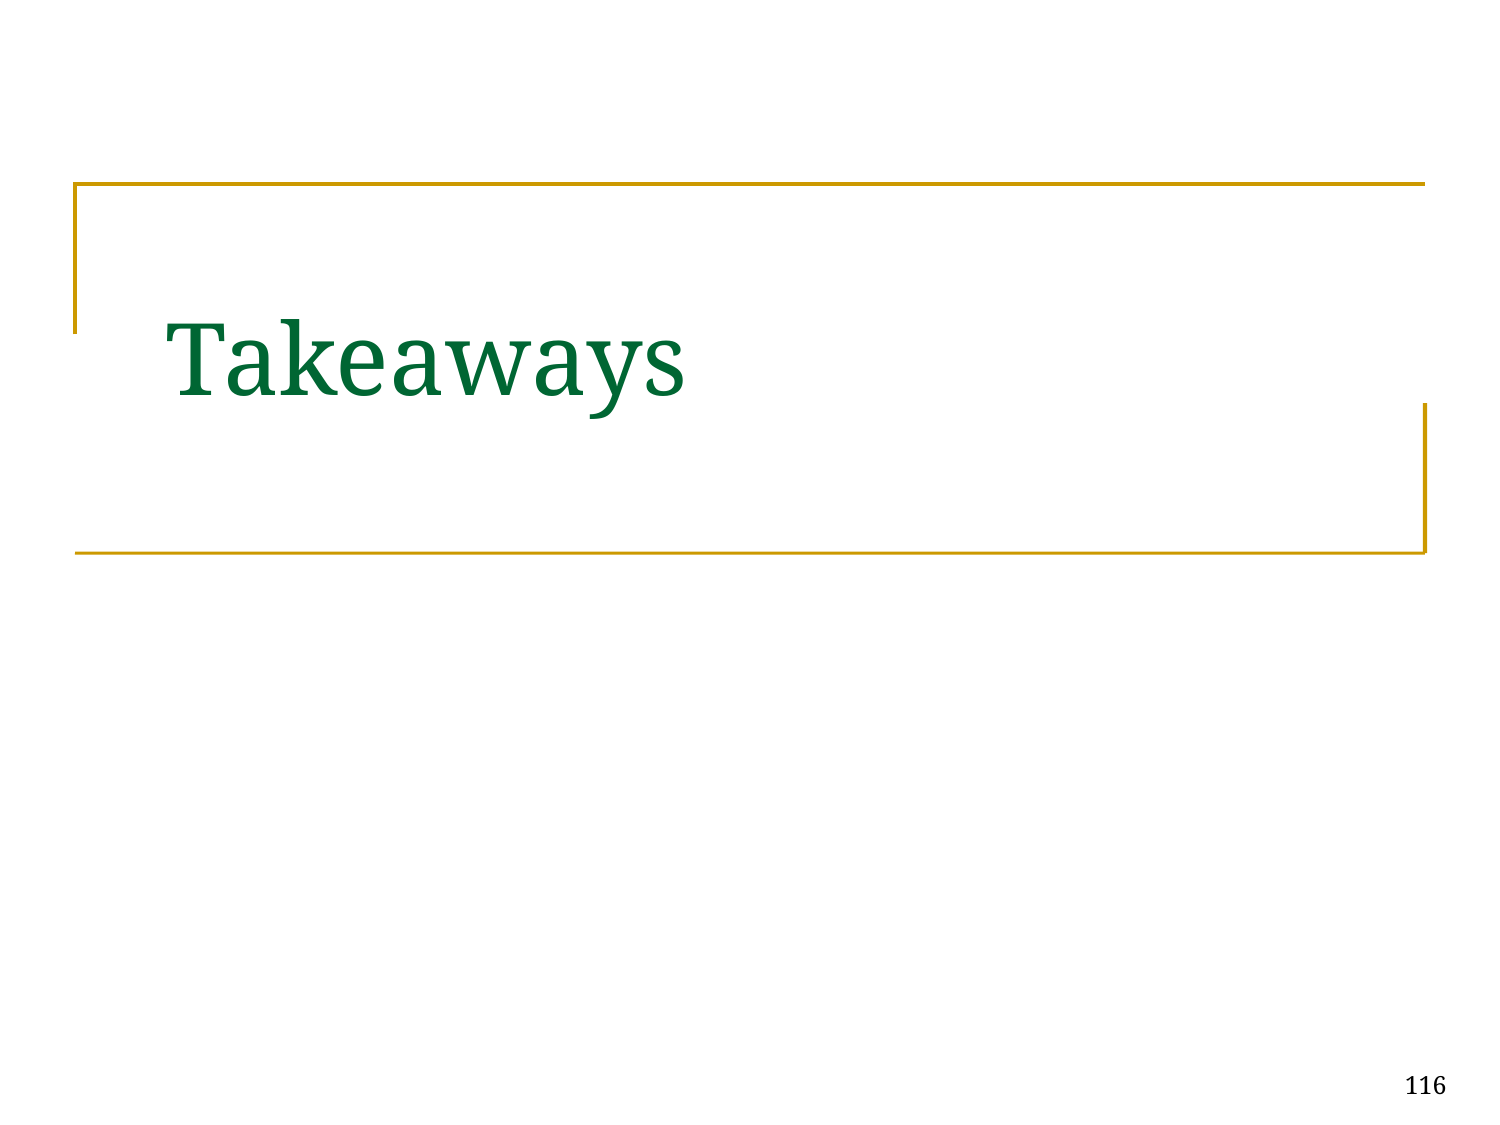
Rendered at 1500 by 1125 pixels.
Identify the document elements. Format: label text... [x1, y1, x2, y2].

slide_number 116 [1111, 1036, 1462, 1112]
title Takeaways [150, 287, 1450, 575]
